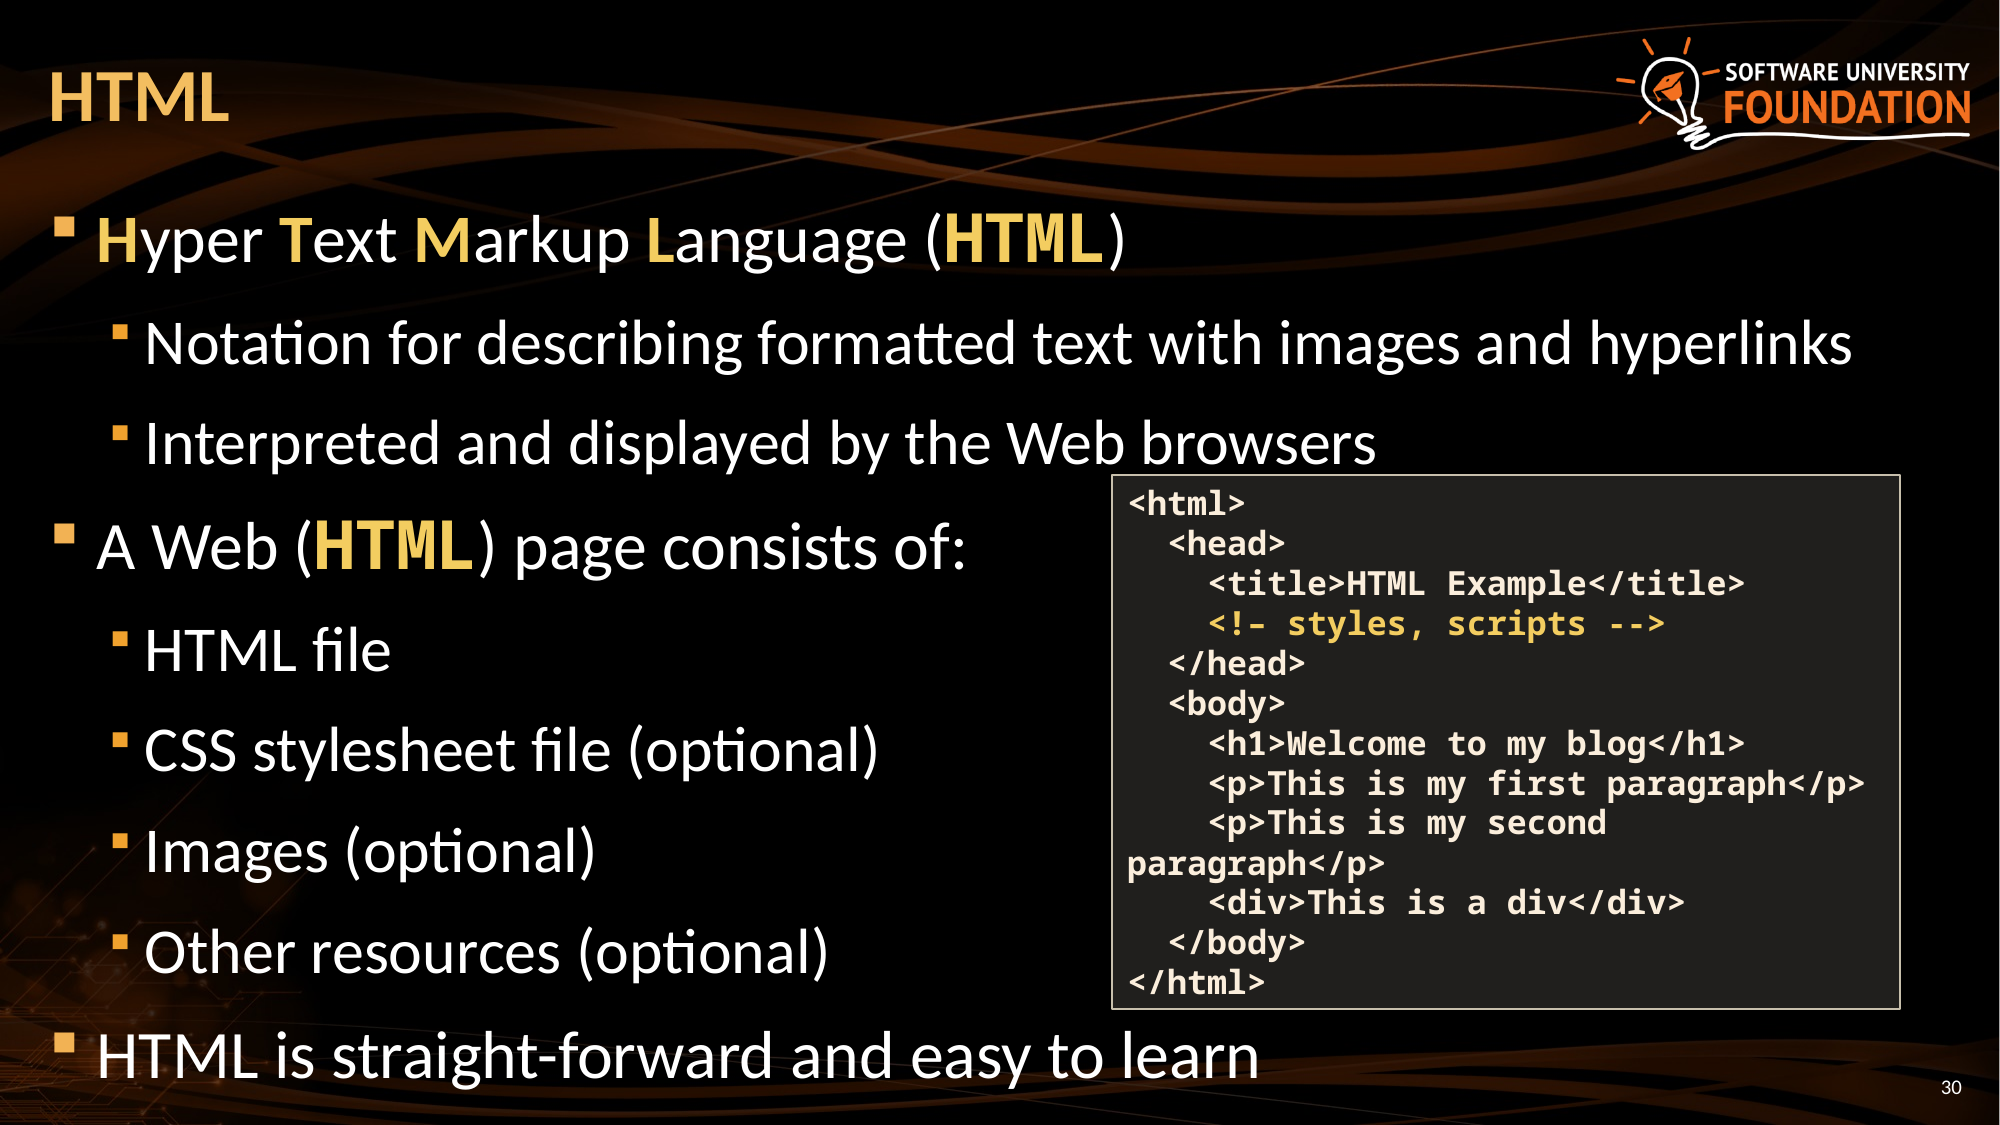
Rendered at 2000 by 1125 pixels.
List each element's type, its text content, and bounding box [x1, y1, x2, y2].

list Hyper Text Markup Language (HTML) Notation for describing formatted text with images and hyperlinks Interpreted and displayed by the Web browsers A Web (HTML) page consists of: HTML file CSS stylesheet file (optional) Images (optional) Other resources (optional) HTML is straight-forward and easy to learn [31, 188, 1968, 1103]
title HTML [30, 6, 1602, 189]
picture [0, 0, 2000, 1125]
text_box <html> <head> <title>HTML Example</title> <!– styles, scripts --> </head> <body> <h1>Welcome to my blog</h1> <p>This is my first paragraph</p> <p>This is my second paragraph</p> <div>This is a div</div> </body> </html> [1112, 474, 1900, 1009]
